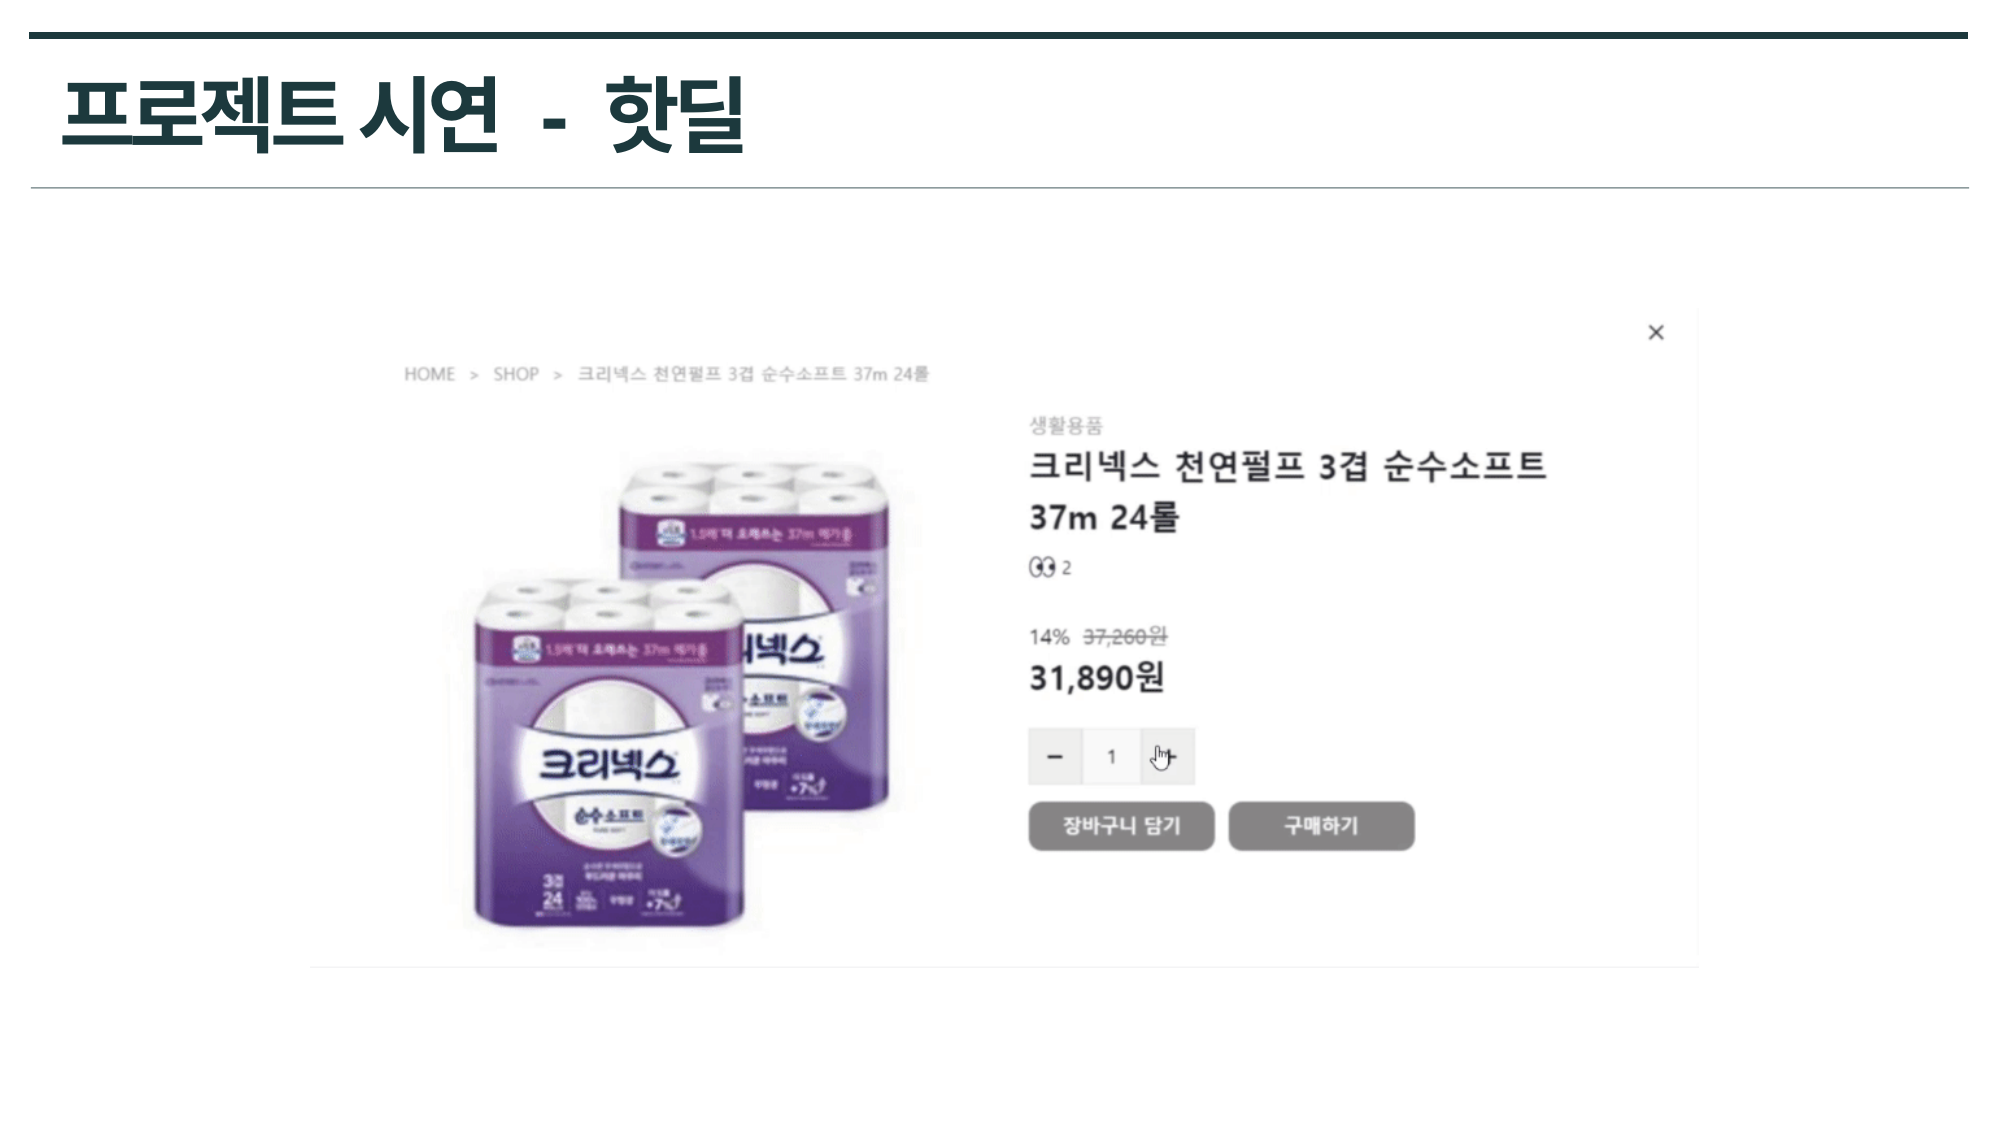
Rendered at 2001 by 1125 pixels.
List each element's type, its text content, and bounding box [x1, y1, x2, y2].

text_box 프로젝트 시연 - 핫딜 [44, 55, 766, 171]
picture [310, 307, 1699, 968]
